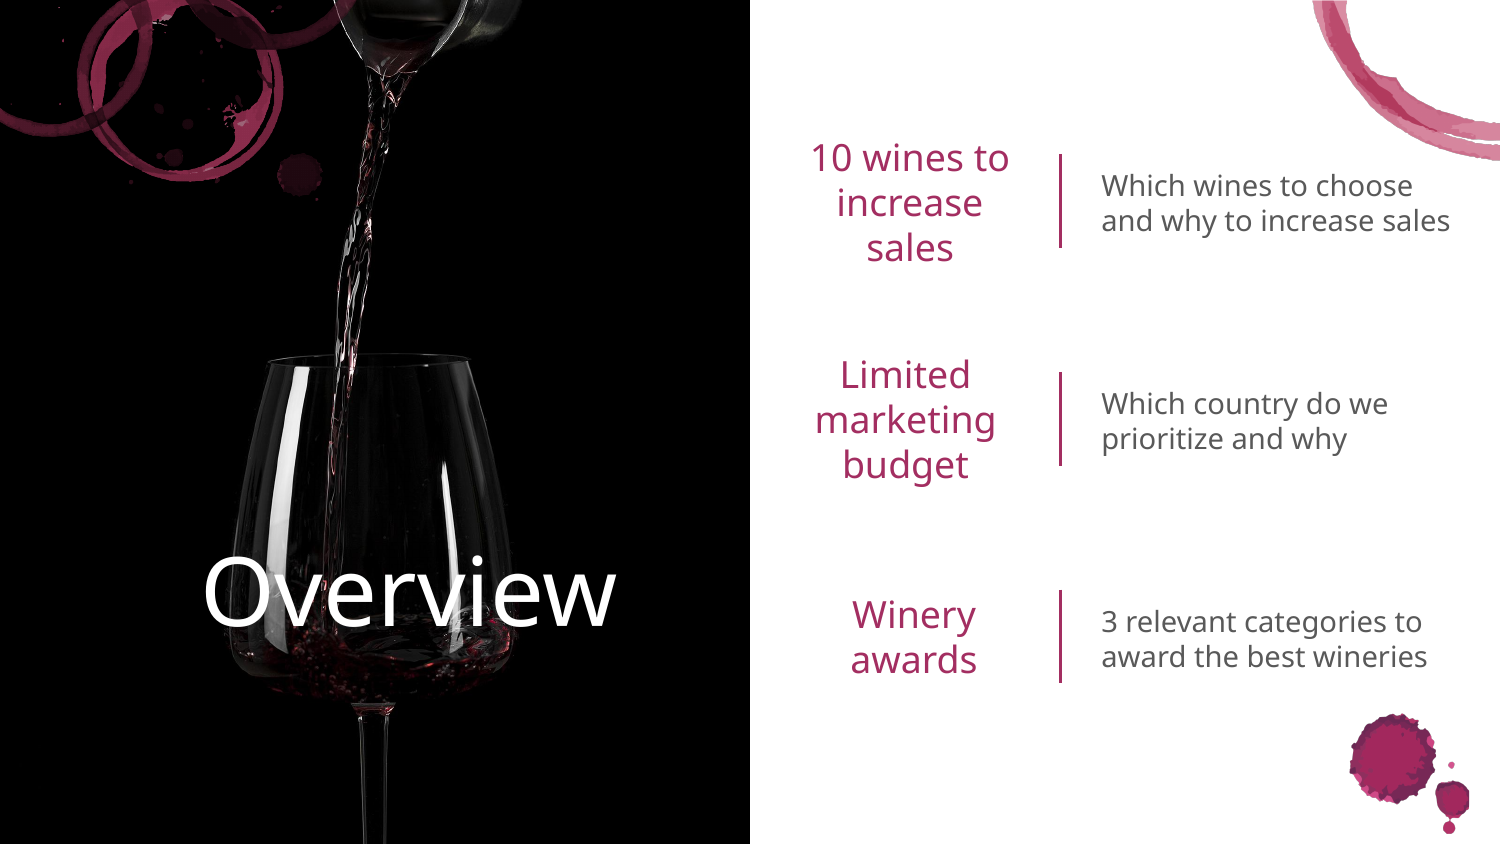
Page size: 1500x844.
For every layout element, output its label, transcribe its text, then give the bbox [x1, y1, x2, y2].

picture [1350, 714, 1470, 834]
subtitle 3 relevant categories to award the best wineries [1086, 563, 1473, 714]
picture [0, 0, 751, 844]
subtitle 10 wines to increase sales [775, 177, 1045, 225]
subtitle Which country do we prioritize and why [1086, 345, 1473, 496]
subtitle Which wines to choose and why to increase sales [1086, 127, 1473, 278]
subtitle Limited marketing budget [766, 395, 1045, 442]
picture [1313, 1, 1500, 162]
subtitle Winery awards [783, 613, 1045, 660]
